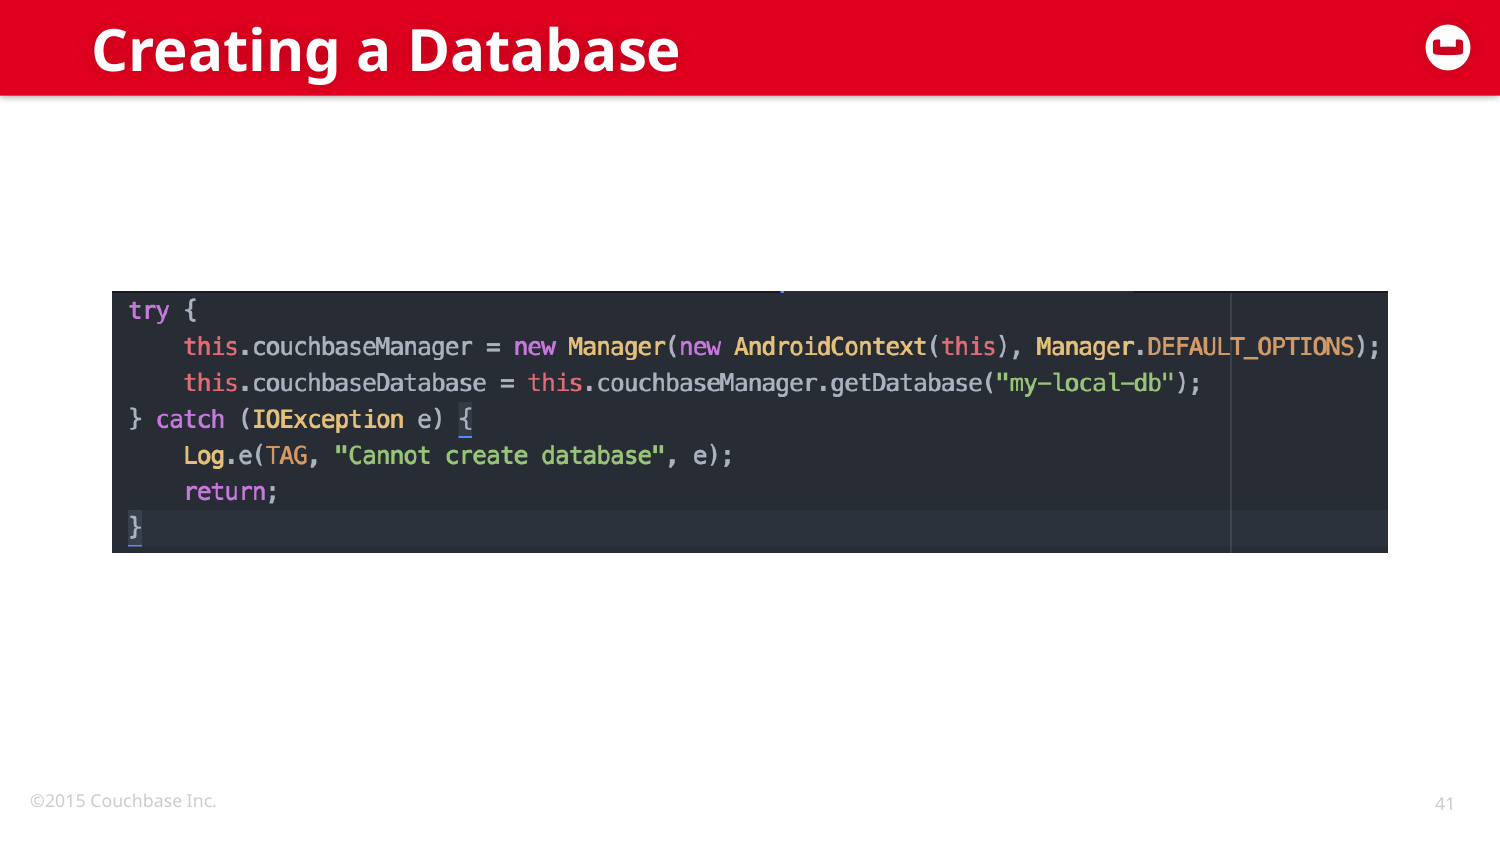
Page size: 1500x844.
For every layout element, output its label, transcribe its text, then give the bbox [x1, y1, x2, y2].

title Creating a Database [76, 2, 1389, 91]
picture [112, 290, 1388, 553]
picture [1425, 24, 1471, 71]
